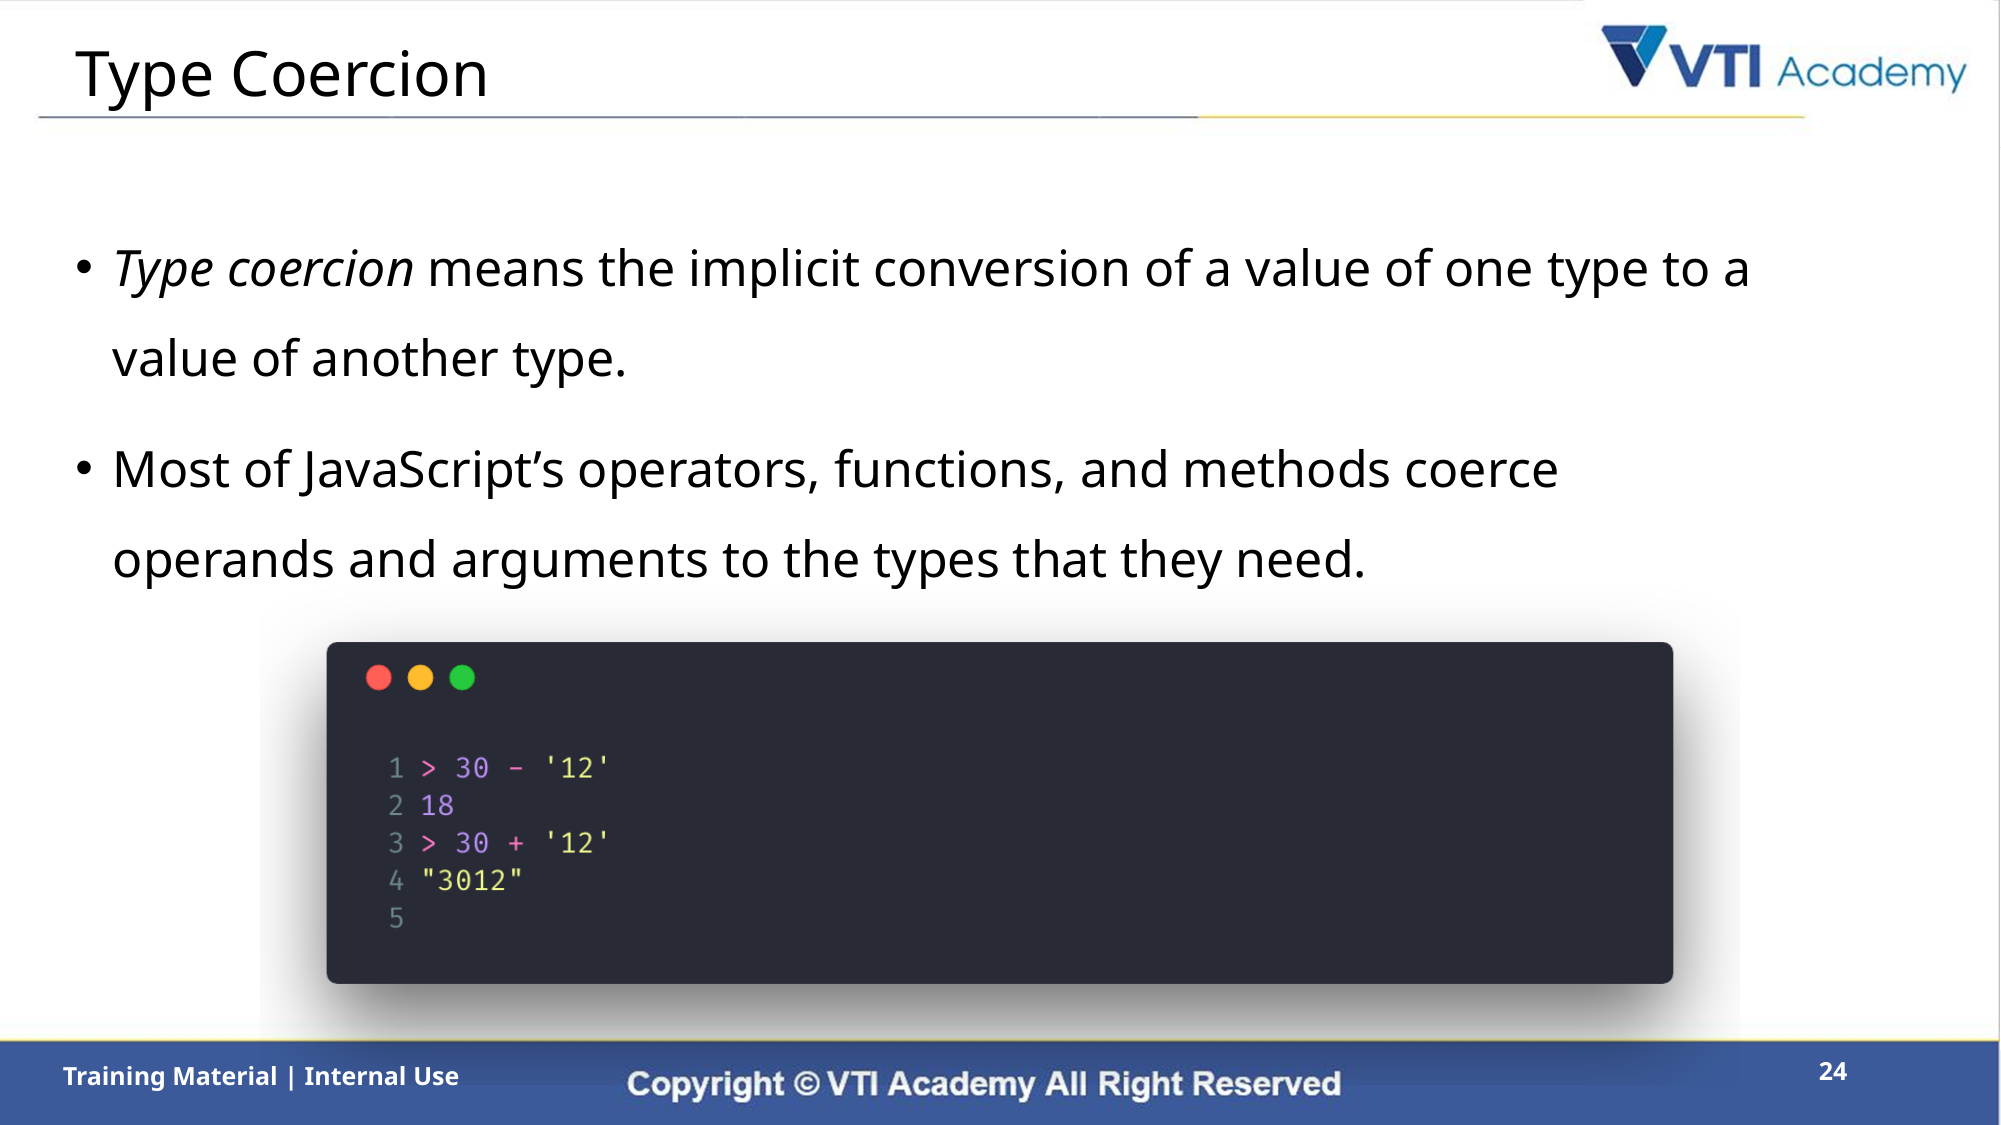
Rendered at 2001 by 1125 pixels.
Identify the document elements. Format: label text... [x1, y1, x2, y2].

list Type coercion means the implicit conversion of a value of one type to a value of another type. Most of JavaScript’s operators, functions, and methods coerce operands and arguments to the types that they need. [60, 198, 1863, 1043]
slide_number 24 [1412, 1042, 1863, 1103]
picture [0, 0, 2001, 1125]
title Type Coercion [60, 19, 1401, 118]
footer Training Material | Internal Use [0, 1045, 523, 1106]
